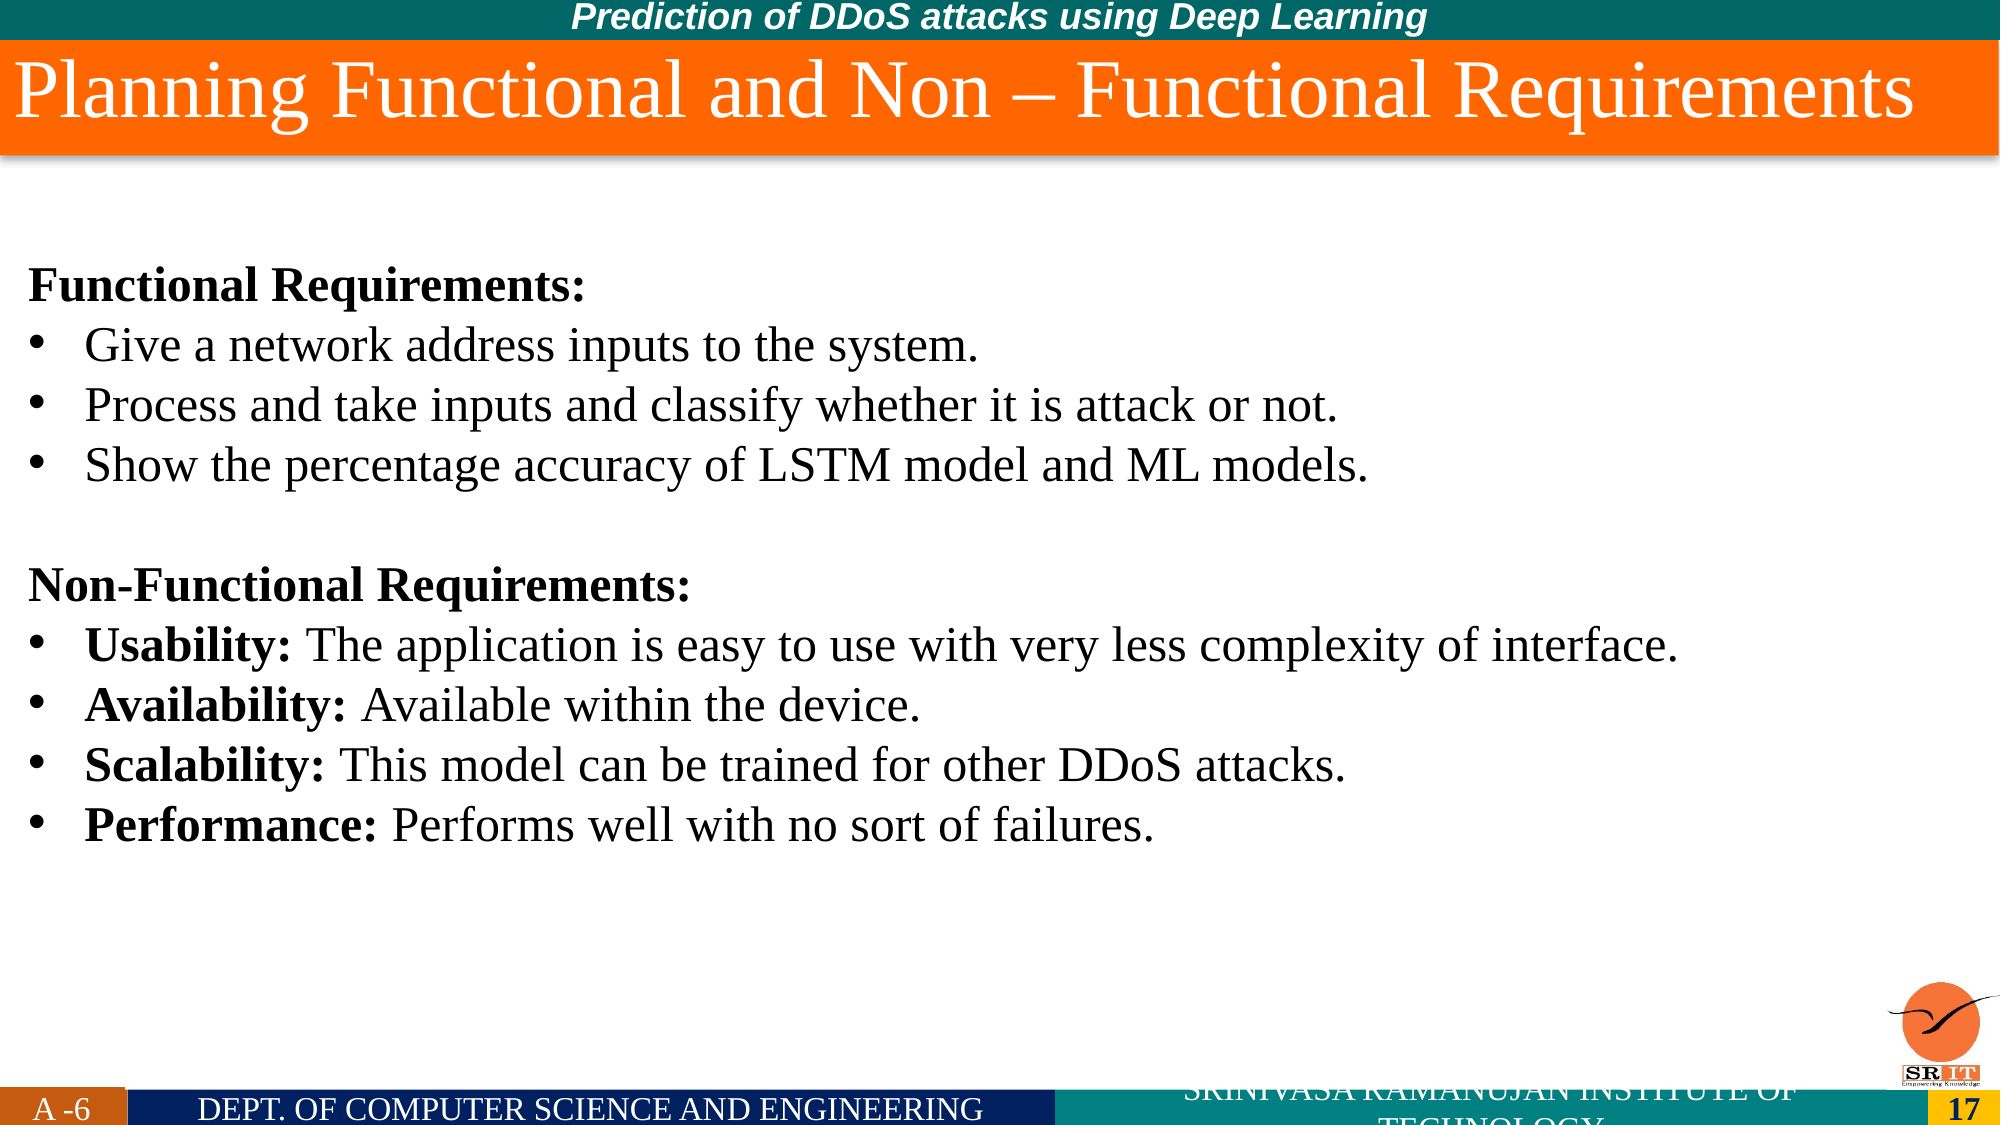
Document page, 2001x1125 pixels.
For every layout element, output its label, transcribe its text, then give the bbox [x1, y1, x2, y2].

text_box A -6 [0, 1087, 125, 1125]
text_box Functional Requirements: Give a network address inputs to the system. Process and take inputs and classify whether it is attack or not. Show the percentage accuracy of LSTM model and ML models. Non-Functional Requirements: Usability: The application is easy to use with very less complexity of interface. Availability: Available within the device. Scalability: This model can be trained for other DDoS attacks. Performance: Performs well with no sort of failures. [13, 183, 1957, 919]
text_box Prediction of DDoS attacks using Deep Learning [0, 0, 2000, 40]
text_box Planning Functional and Non – Functional Requirements [0, 40, 1999, 156]
picture [1887, 977, 2000, 1090]
